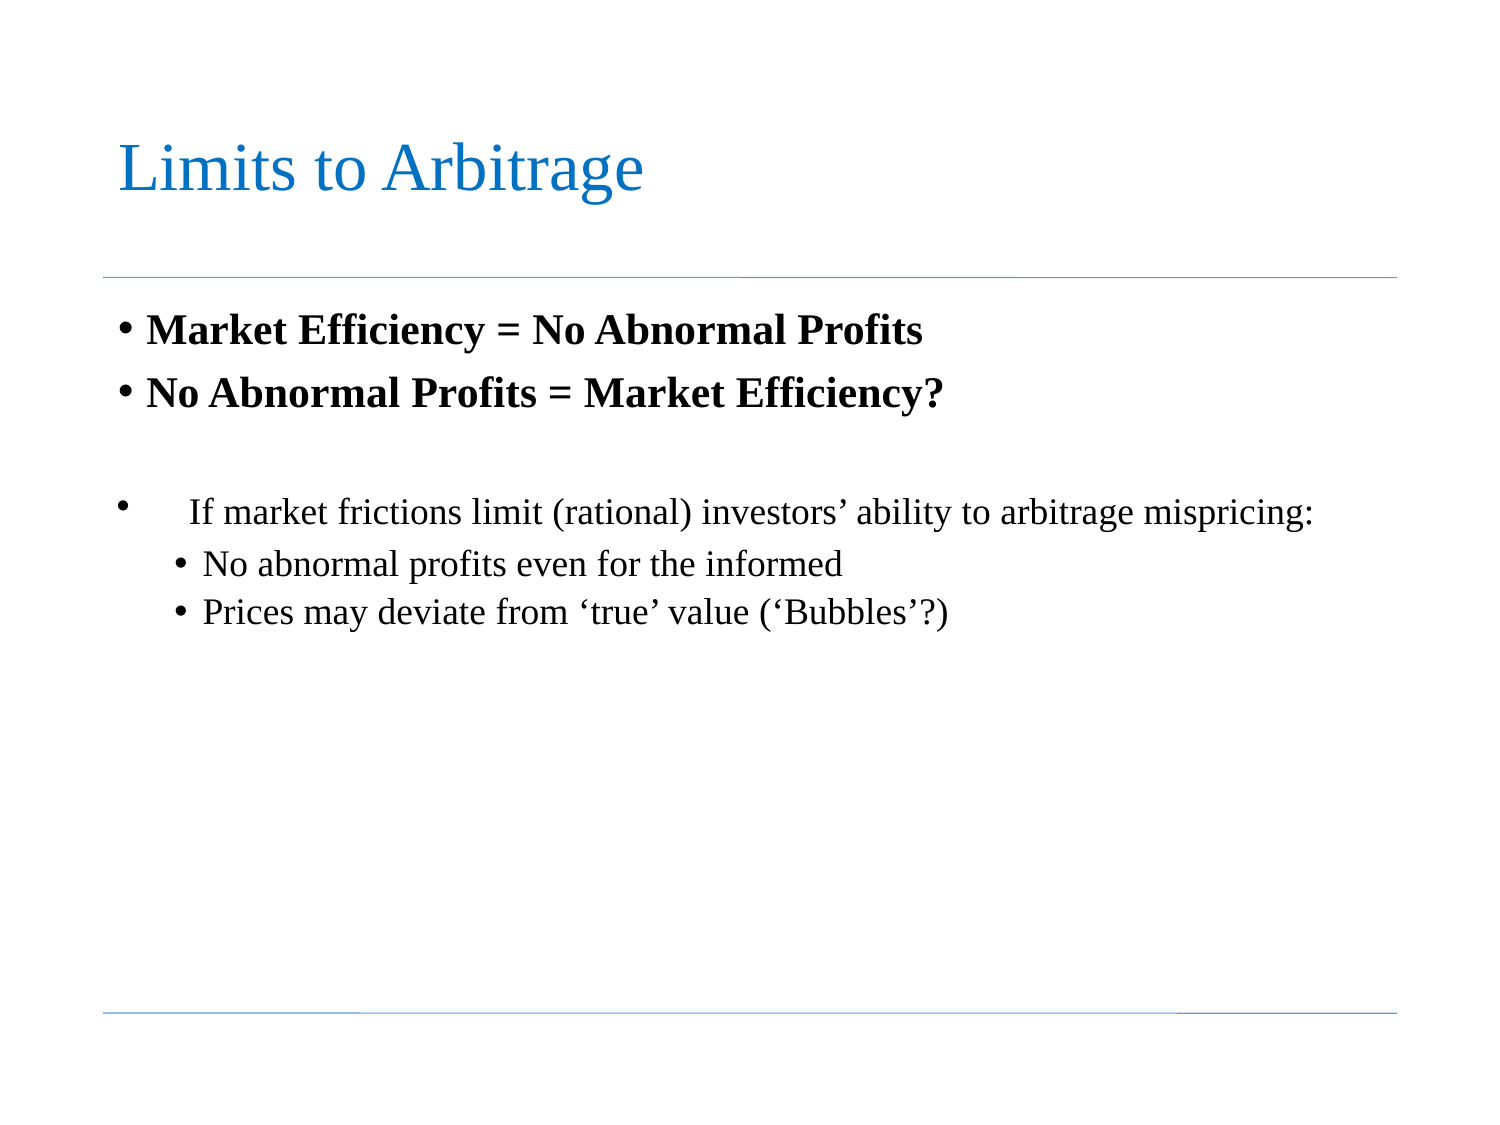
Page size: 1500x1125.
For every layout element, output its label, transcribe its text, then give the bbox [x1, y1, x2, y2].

title Limits to Arbitrage [103, 59, 1397, 278]
list Market Efficiency = No Abnormal Profits No Abnormal Profits = Market Efficiency? If market frictions limit (rational) investors’ ability to arbitrage mispricing: No abnormal profits even for the informed Prices may deviate from ‘true’ value (‘Bubbles’?) [103, 298, 1397, 1013]
